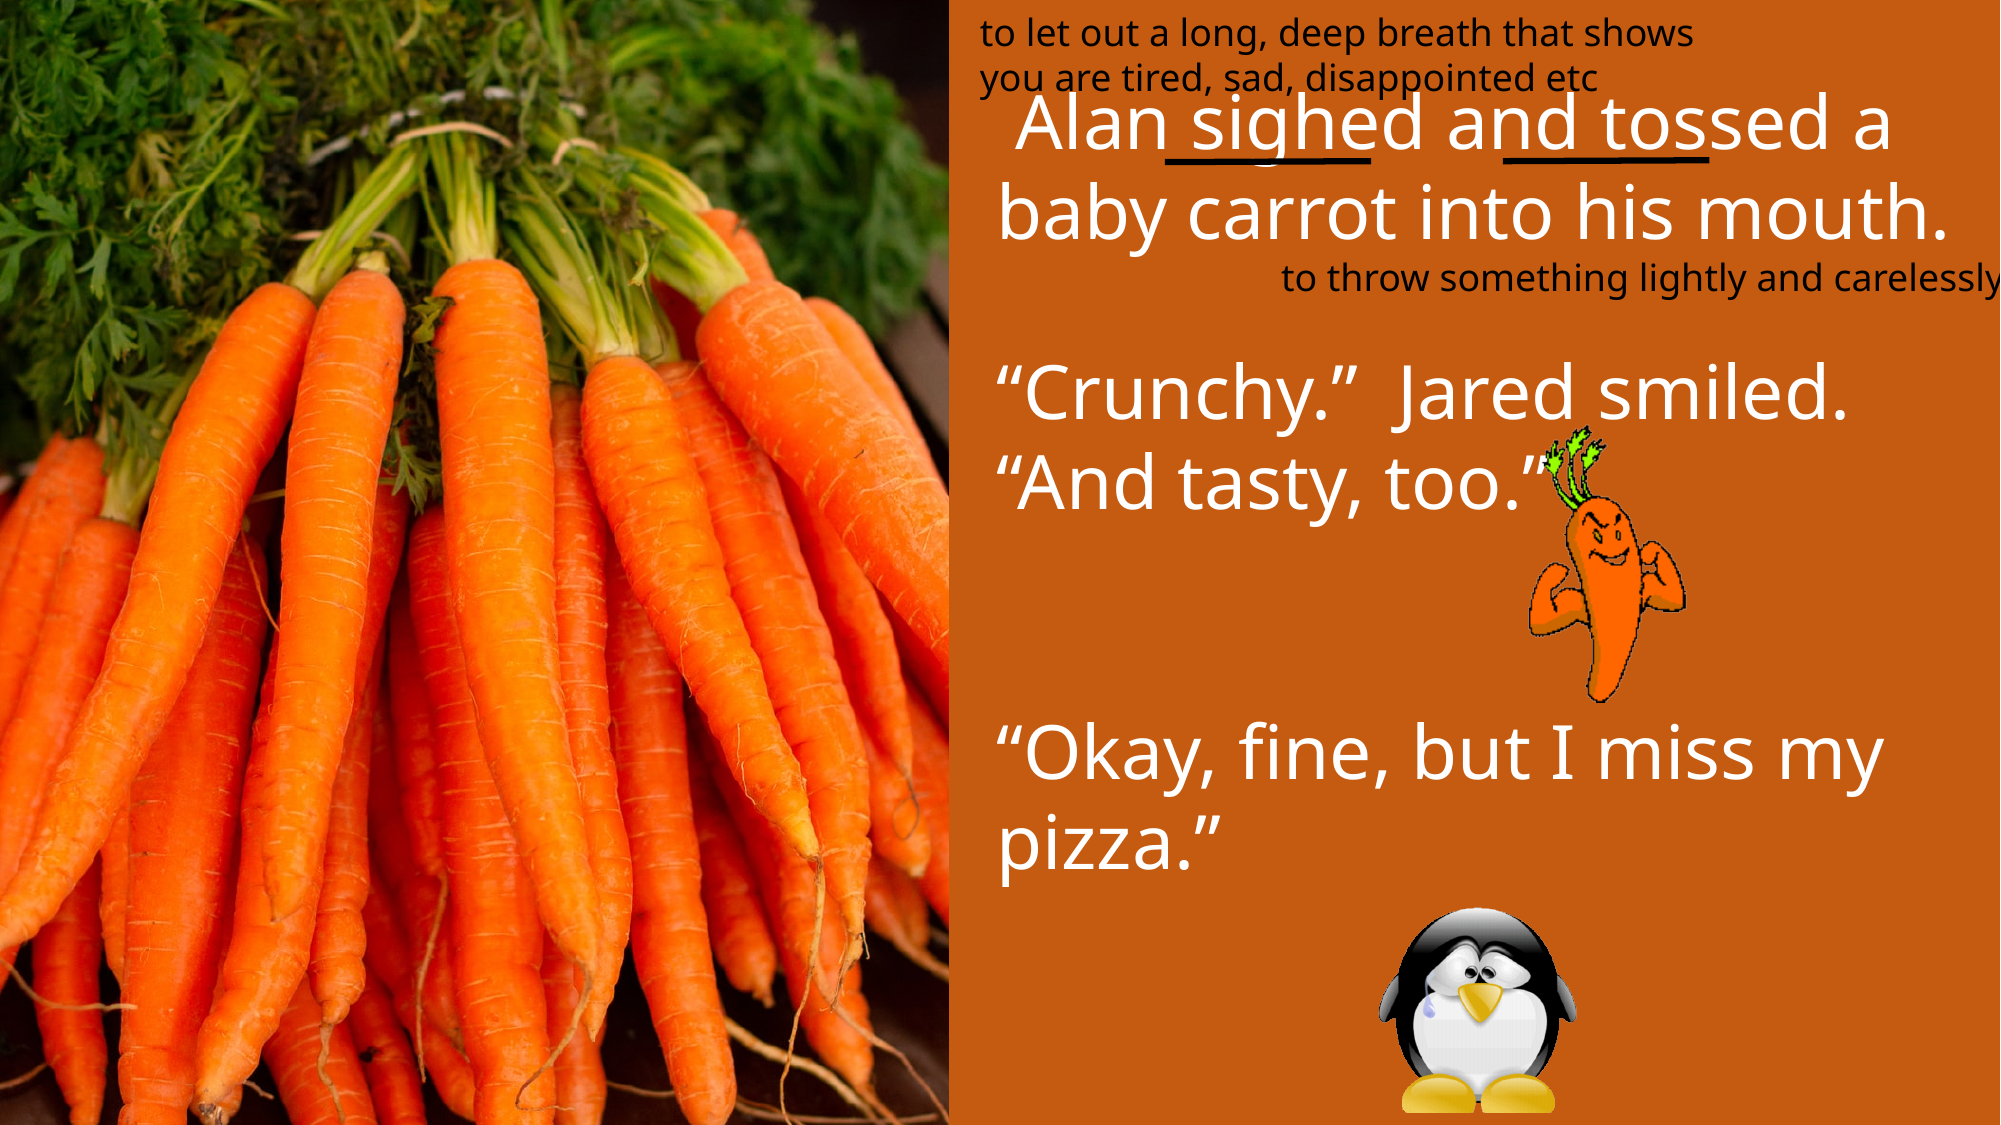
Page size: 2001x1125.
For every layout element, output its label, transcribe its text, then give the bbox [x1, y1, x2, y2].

picture [0, 0, 949, 1125]
picture [1371, 843, 1584, 1125]
title Alan sighed and tossed a baby carrot into his mouth. “Crunchy.” Jared smiled. “And tasty, too.” “Okay, fine, but I miss my pizza.” [981, 13, 1974, 1125]
text_box to let out a long, deep breath that shows you are tired, sad, disappointed etc [965, 1, 1729, 107]
picture [1477, 417, 1710, 703]
text_box to throw something lightly and carelessly [1266, 247, 2000, 307]
